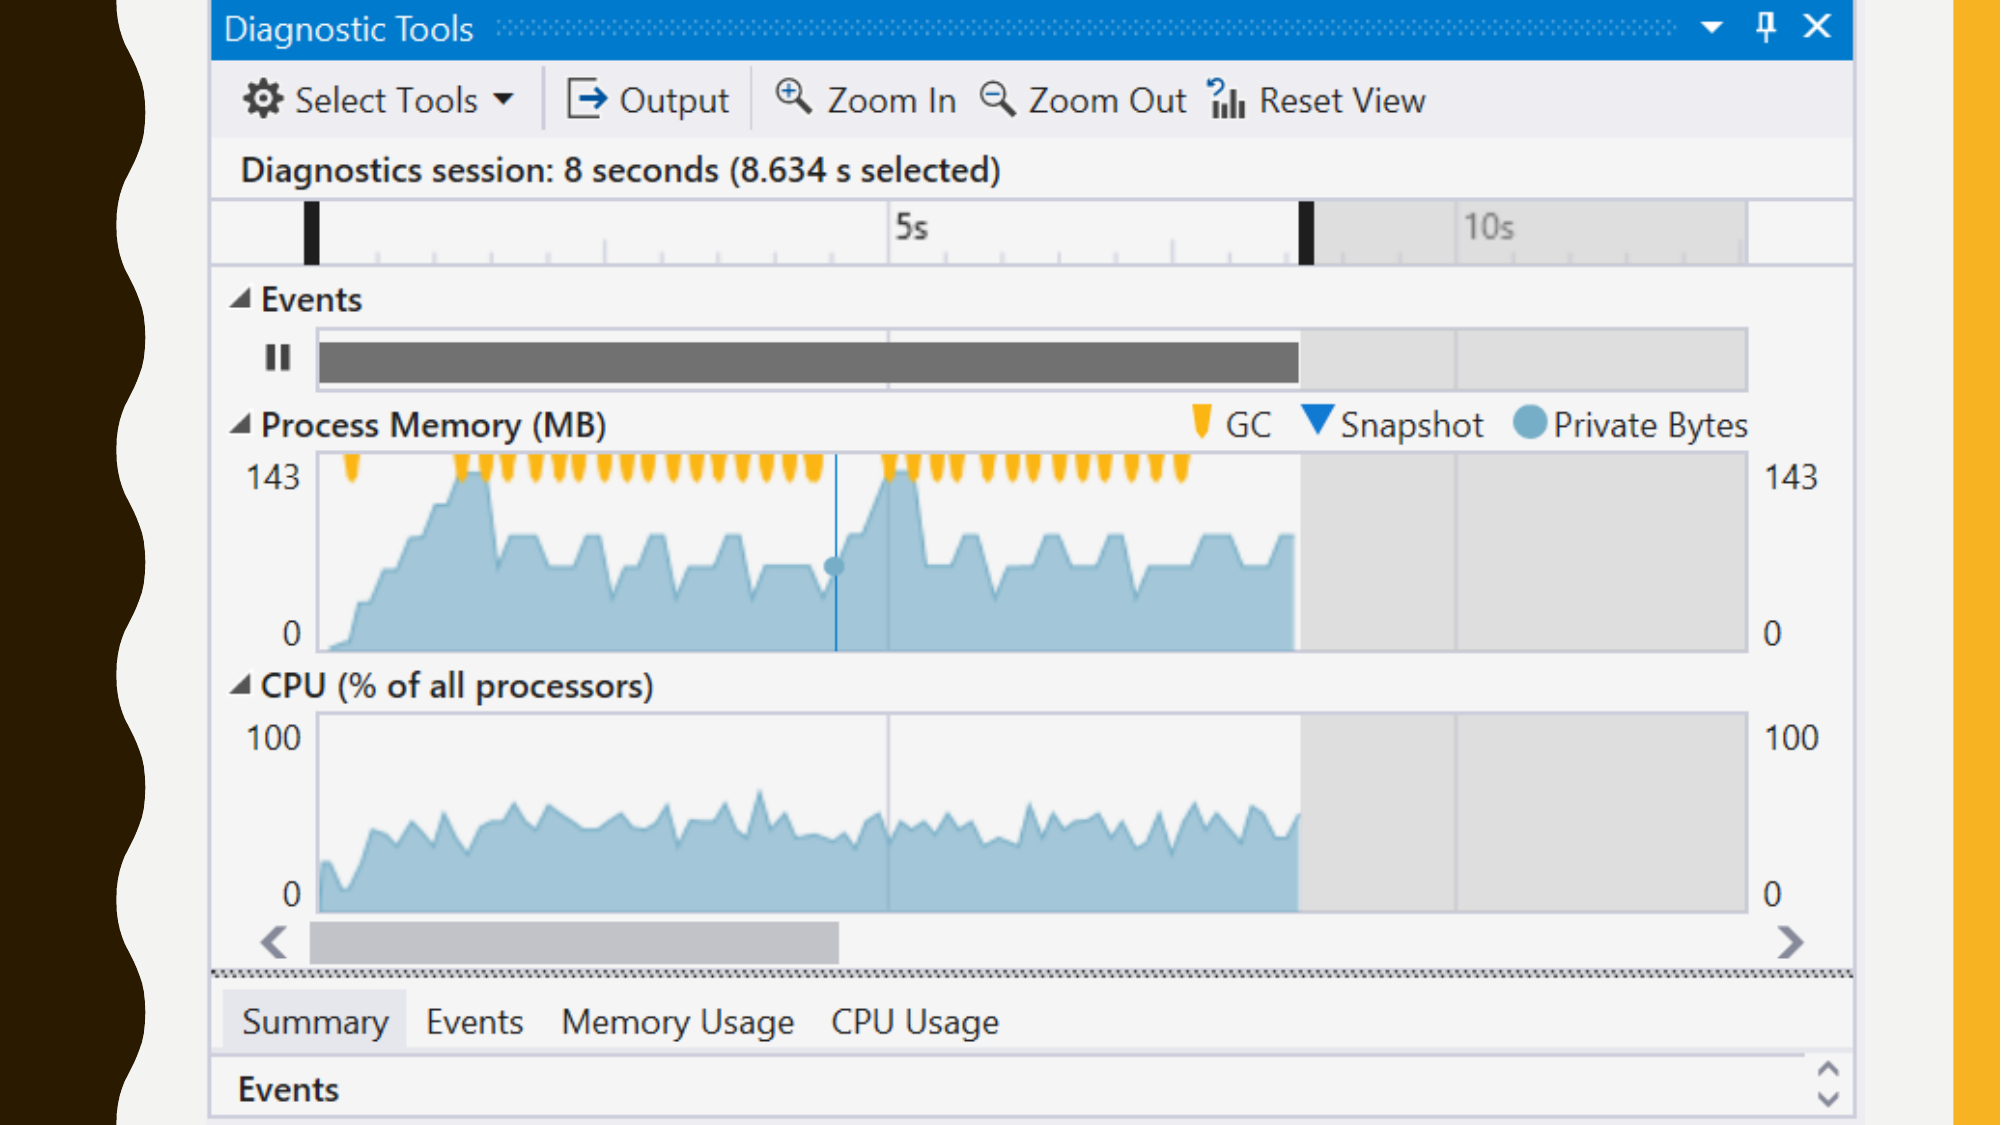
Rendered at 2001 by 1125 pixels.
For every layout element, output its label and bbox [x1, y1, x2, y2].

picture [206, 0, 1865, 1125]
